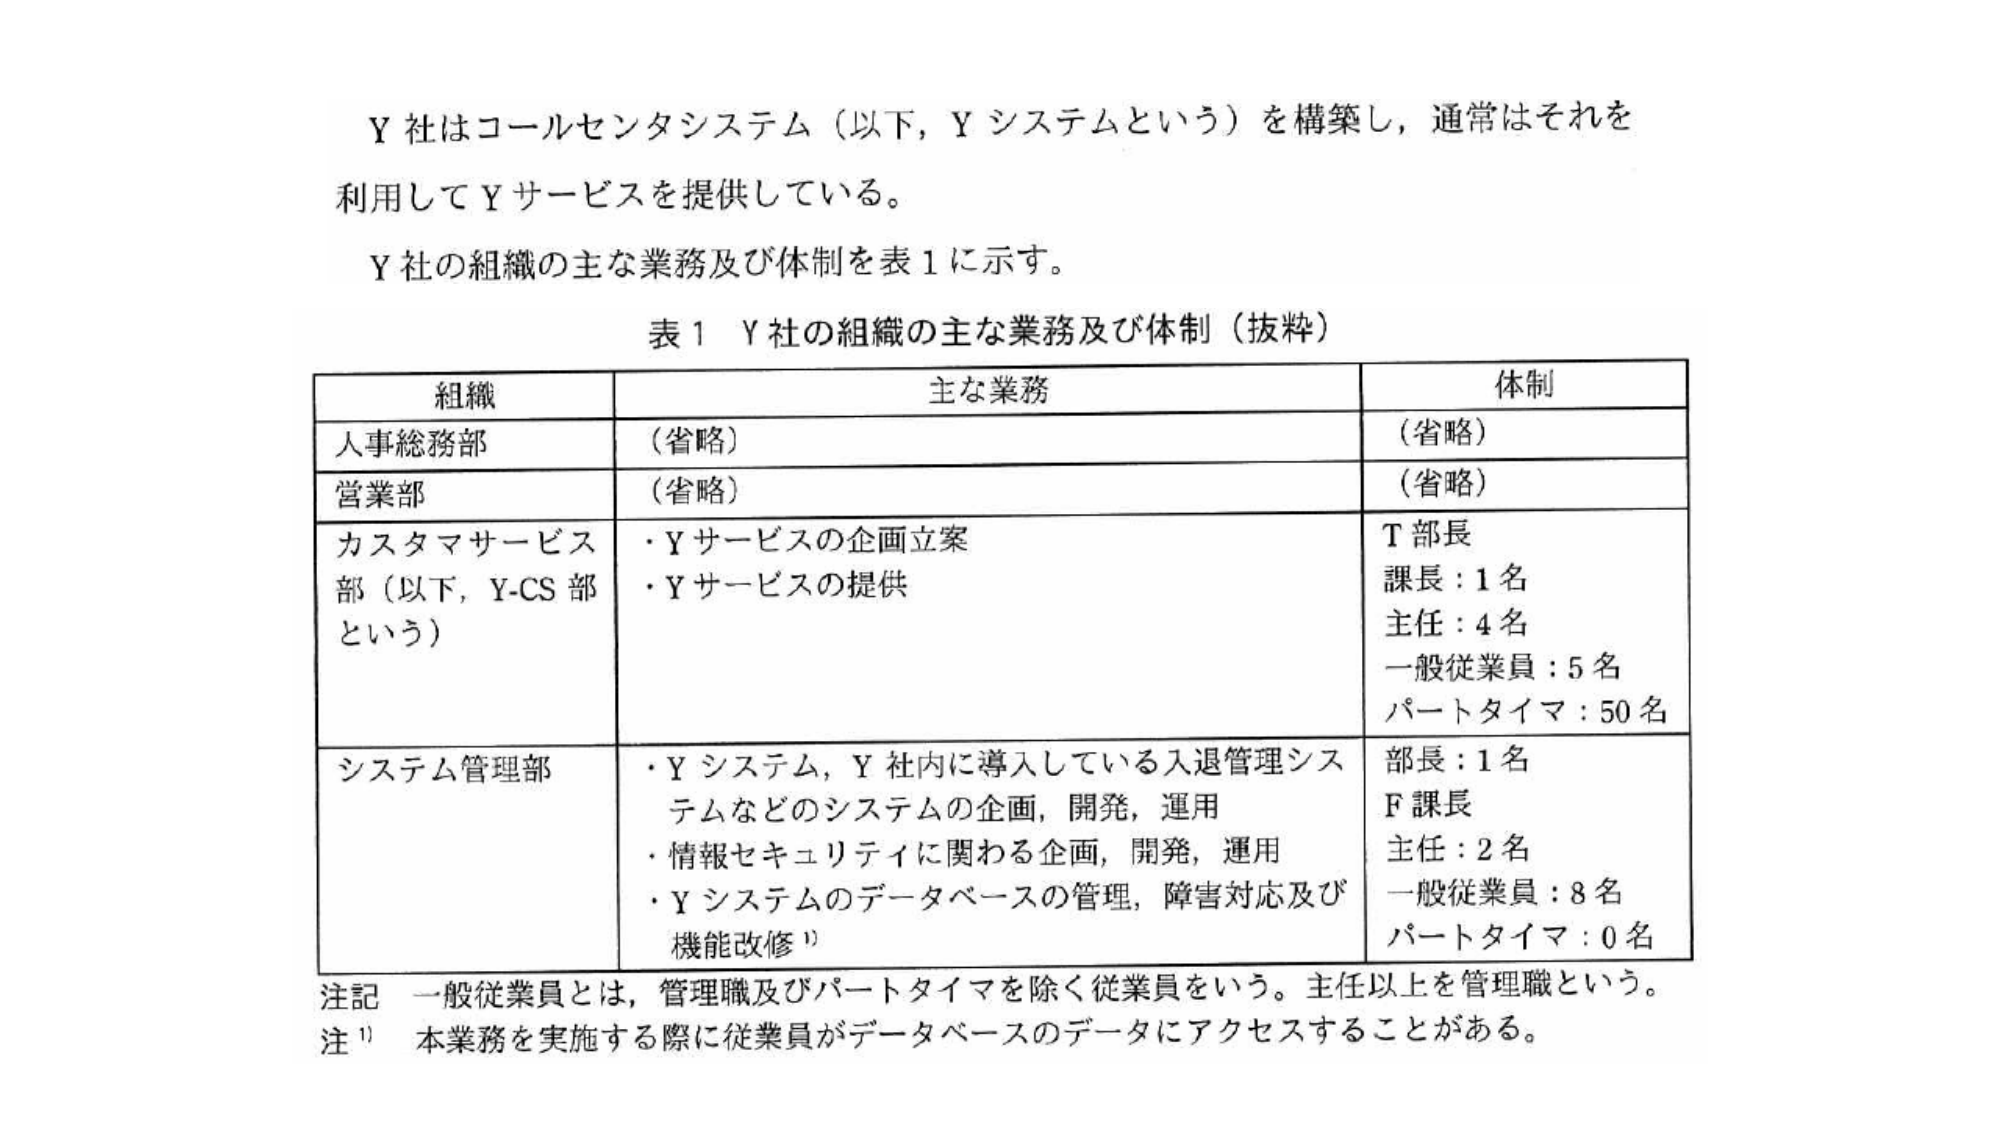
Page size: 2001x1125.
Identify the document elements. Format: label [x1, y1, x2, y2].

picture [292, 308, 1708, 1064]
picture [327, 99, 1640, 284]
